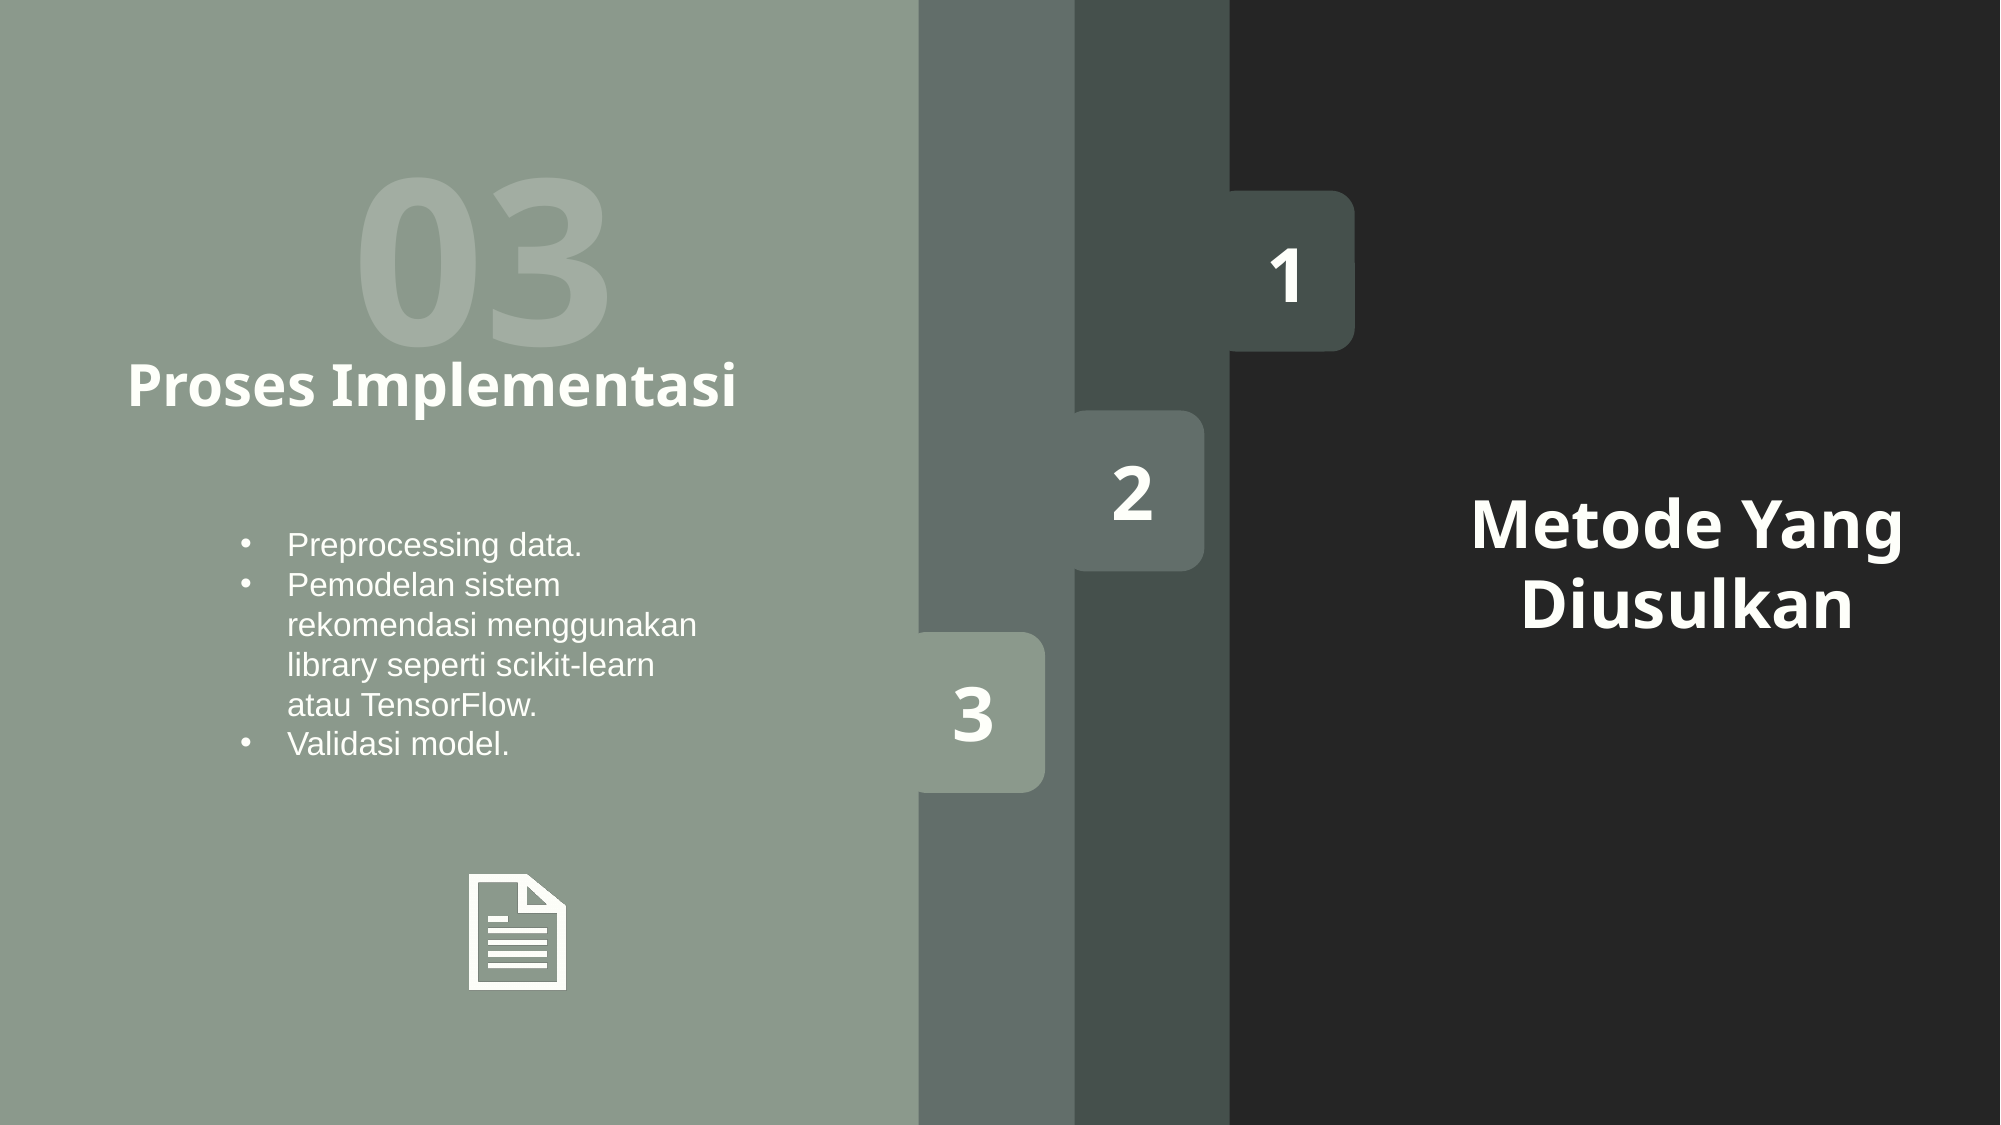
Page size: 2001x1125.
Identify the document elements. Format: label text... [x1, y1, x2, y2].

text_box Metode Yang Diusulkan [1407, 474, 2000, 649]
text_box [1252, 0, 1407, 1125]
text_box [1093, 0, 1252, 1125]
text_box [0, 0, 1093, 1125]
